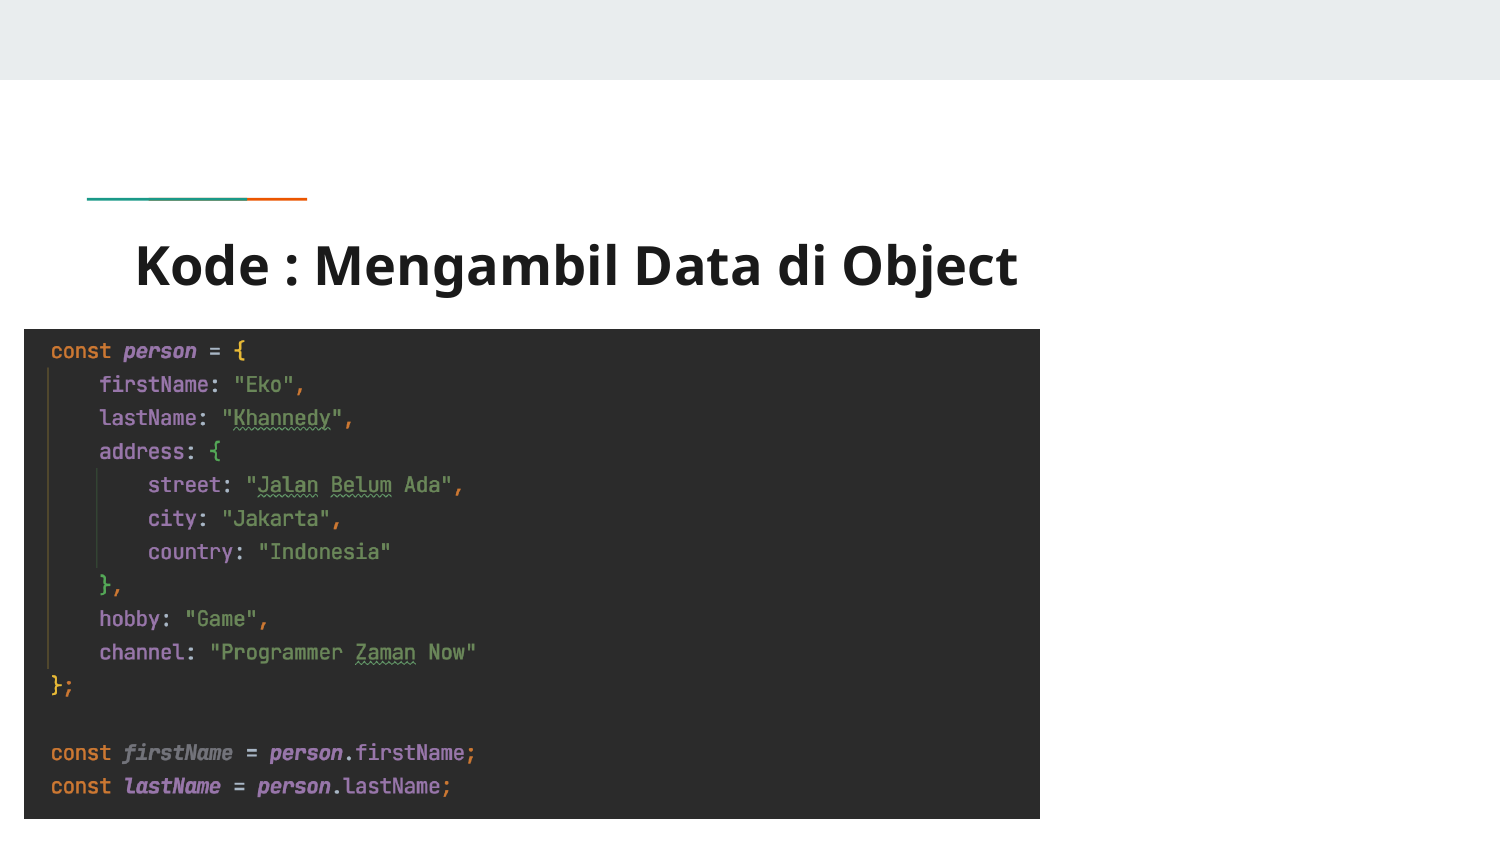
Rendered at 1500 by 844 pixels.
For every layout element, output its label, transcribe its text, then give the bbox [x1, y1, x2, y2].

title Kode : Mengambil Data di Object [119, 216, 1381, 305]
picture [24, 328, 1040, 819]
